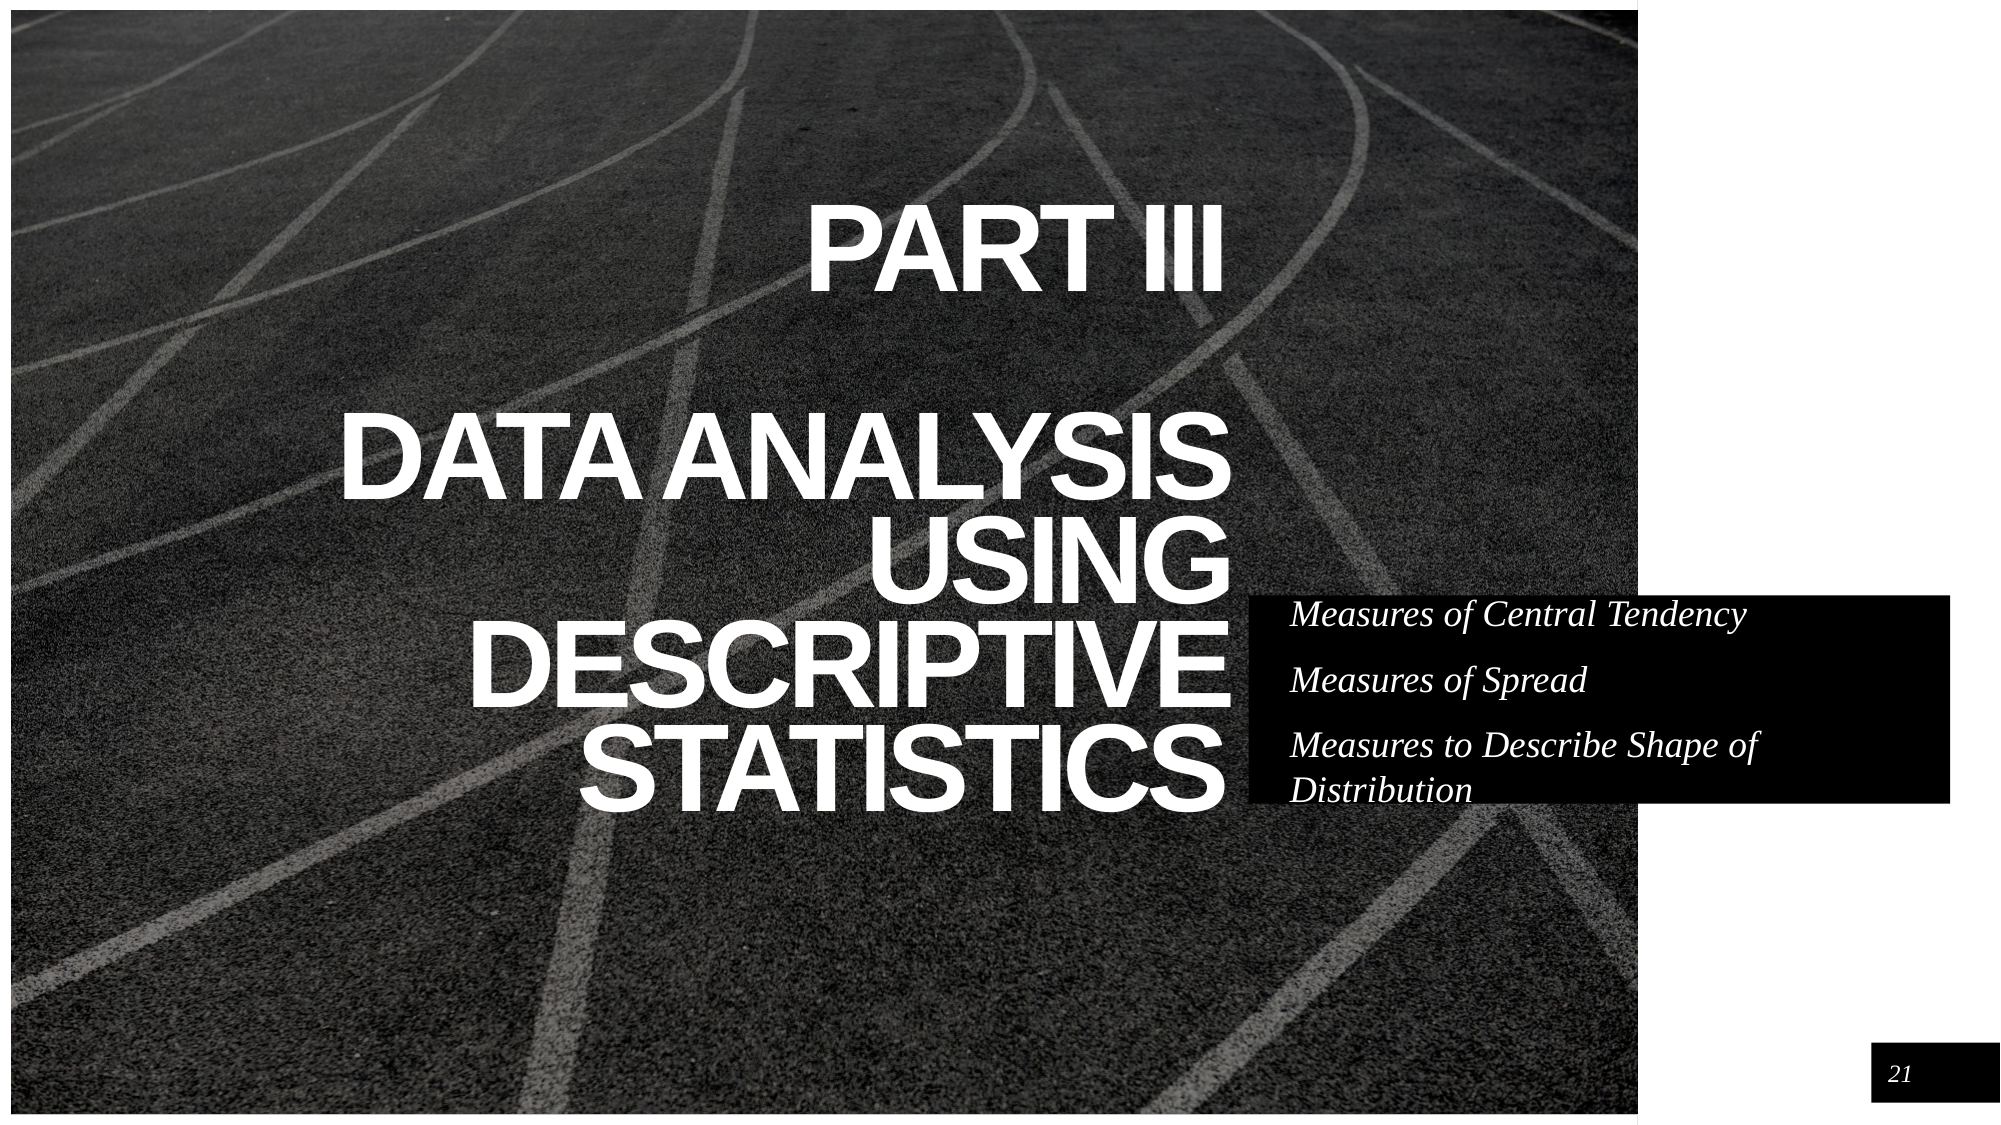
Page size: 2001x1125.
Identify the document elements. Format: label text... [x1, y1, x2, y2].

picture [11, 10, 1638, 1114]
subtitle Measures of Central Tendency Measures of Spread Measures to Describe Shape of Distribution [1638, 595, 1951, 804]
slide_number 21 [1877, 1050, 1924, 1096]
